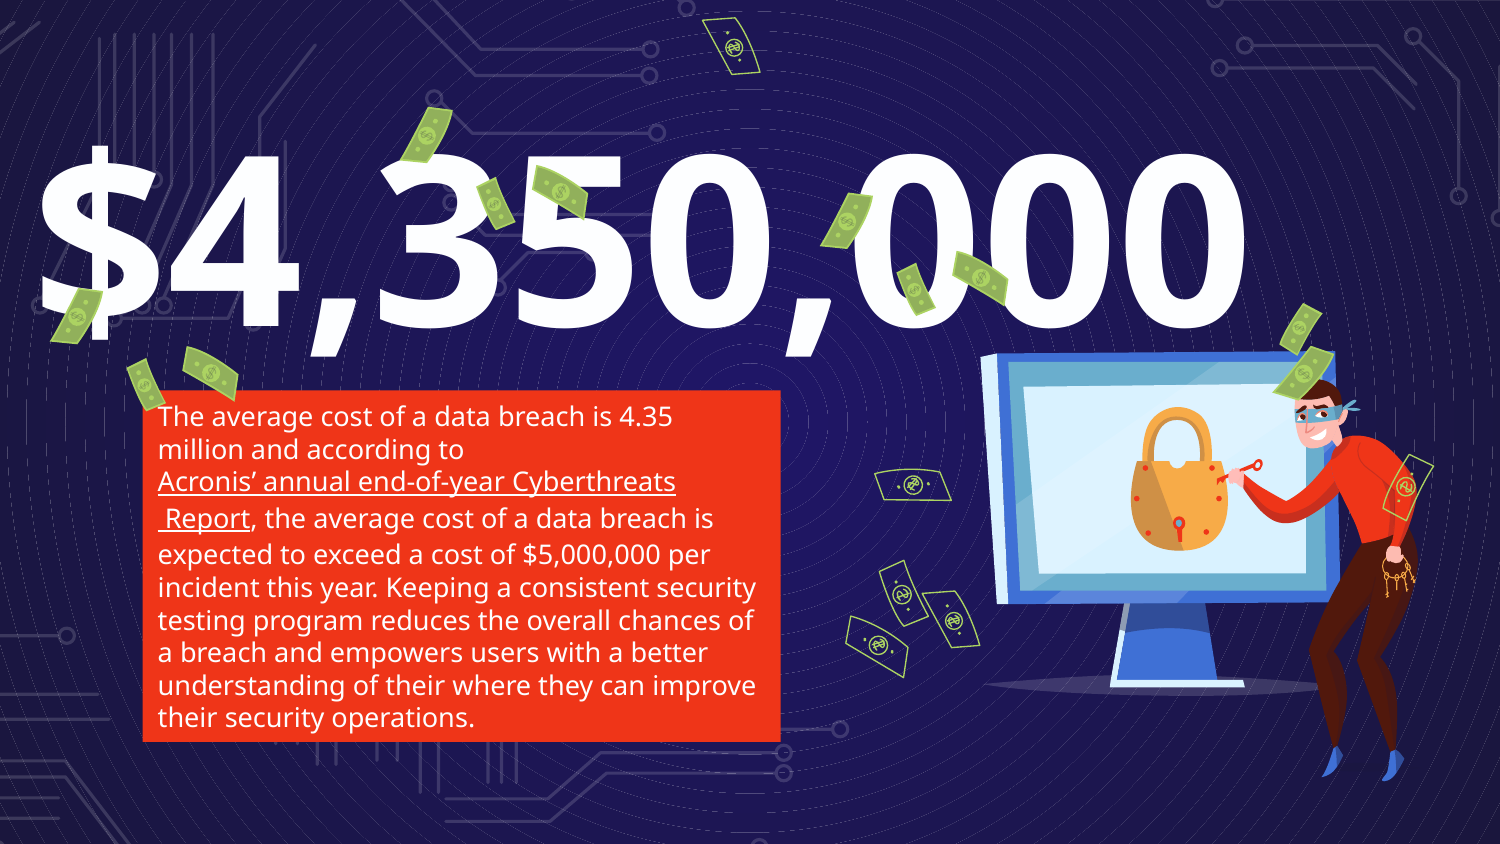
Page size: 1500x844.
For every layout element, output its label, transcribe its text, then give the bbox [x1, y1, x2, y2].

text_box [1382, 453, 1434, 521]
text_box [1267, 296, 1335, 401]
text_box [844, 559, 975, 679]
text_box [396, 105, 589, 231]
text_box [46, 286, 239, 412]
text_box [701, 16, 761, 76]
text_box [816, 191, 1009, 317]
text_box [980, 350, 1423, 782]
subtitle The average cost of a data breach is 4.35 million and according to Acronis’ annual end-of-year Cyberthreats Report, the average cost of a data breach is expected to exceed a cost of $5,000,000 per incident this year. Keeping a consistent security testing program reduces the overall chances of a breach and empowers users with a better understanding of their where they can improve their security operations. [142, 390, 781, 742]
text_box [880, 455, 945, 519]
title $4,350,000 [17, 30, 1483, 434]
